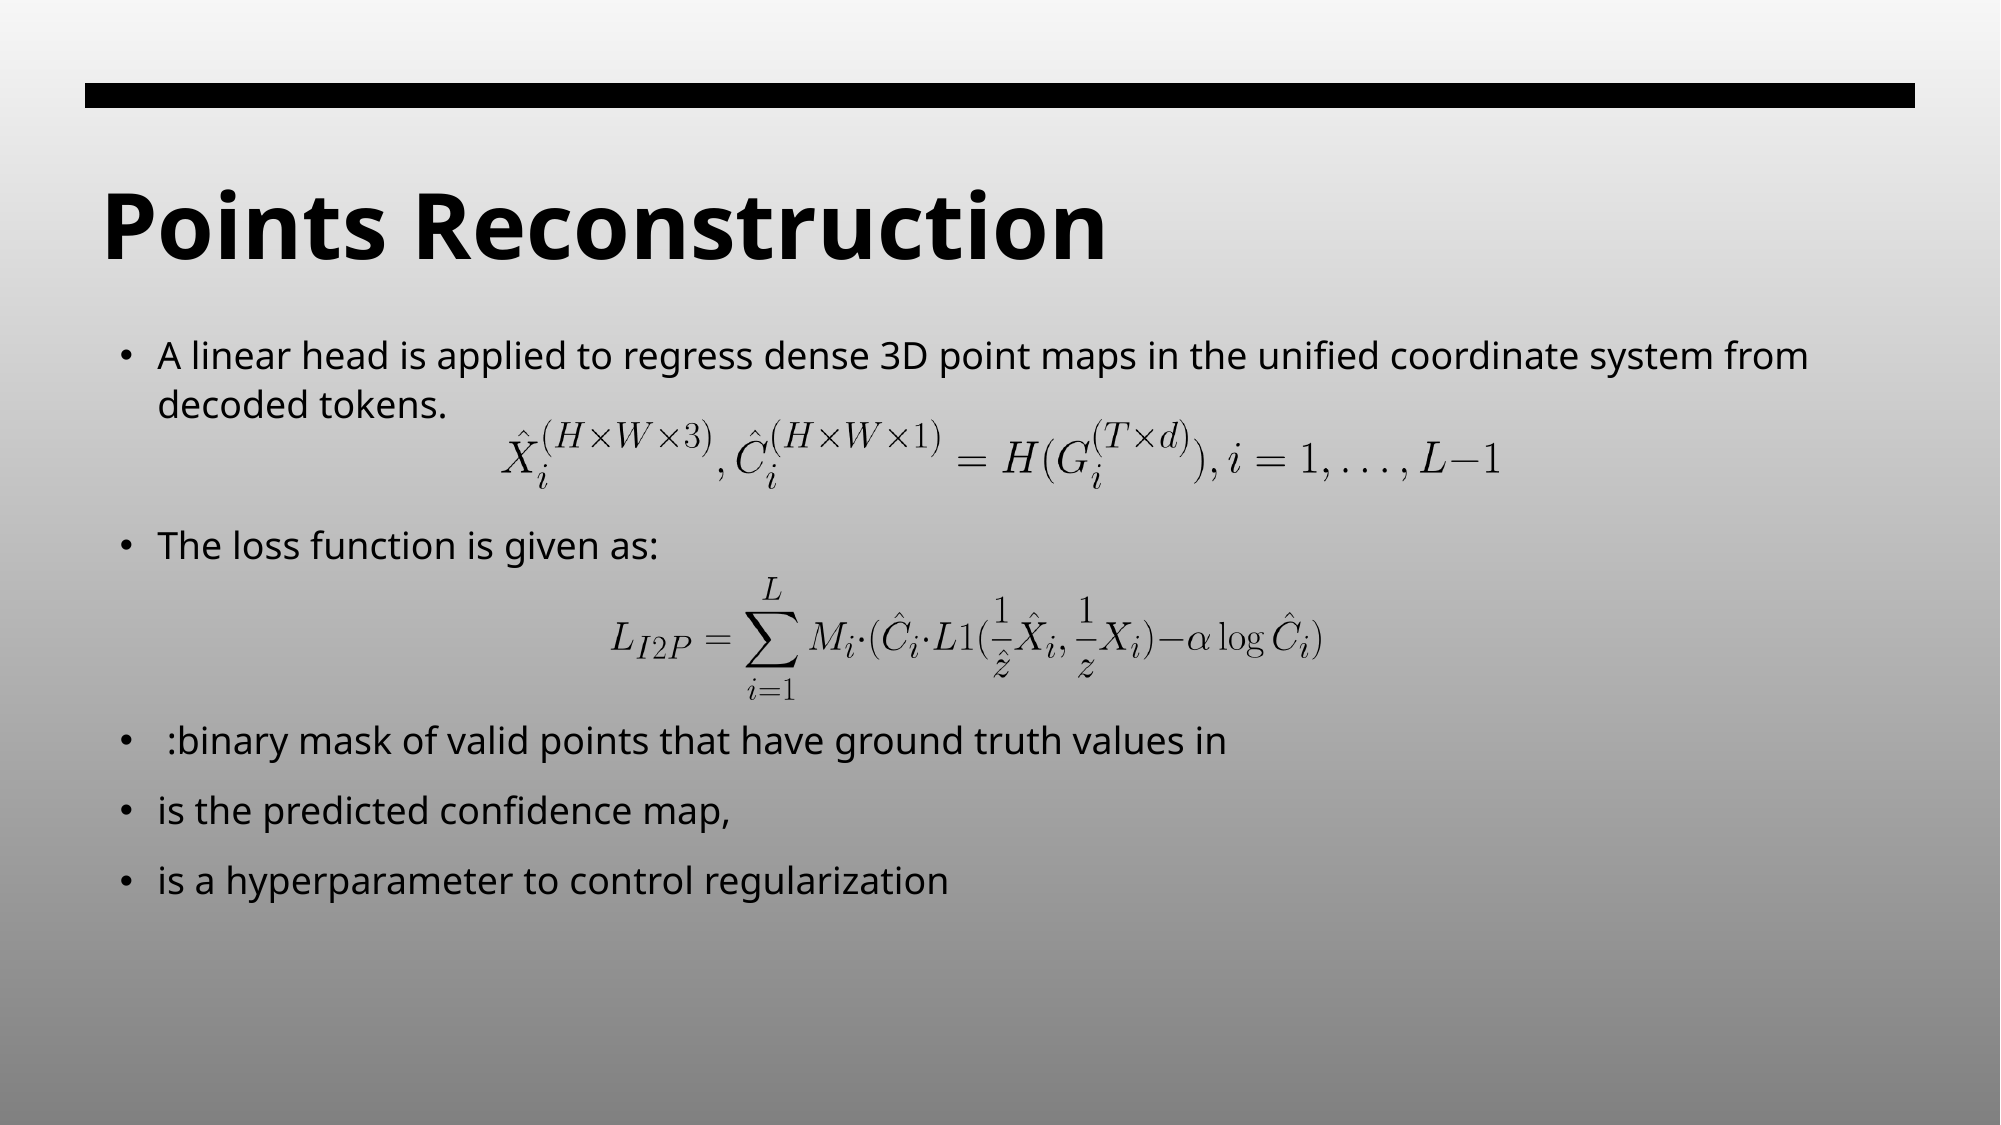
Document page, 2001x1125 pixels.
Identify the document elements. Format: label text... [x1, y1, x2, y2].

title Points Reconstruction [85, 160, 1916, 401]
picture [500, 419, 1500, 490]
picture [608, 577, 1322, 701]
